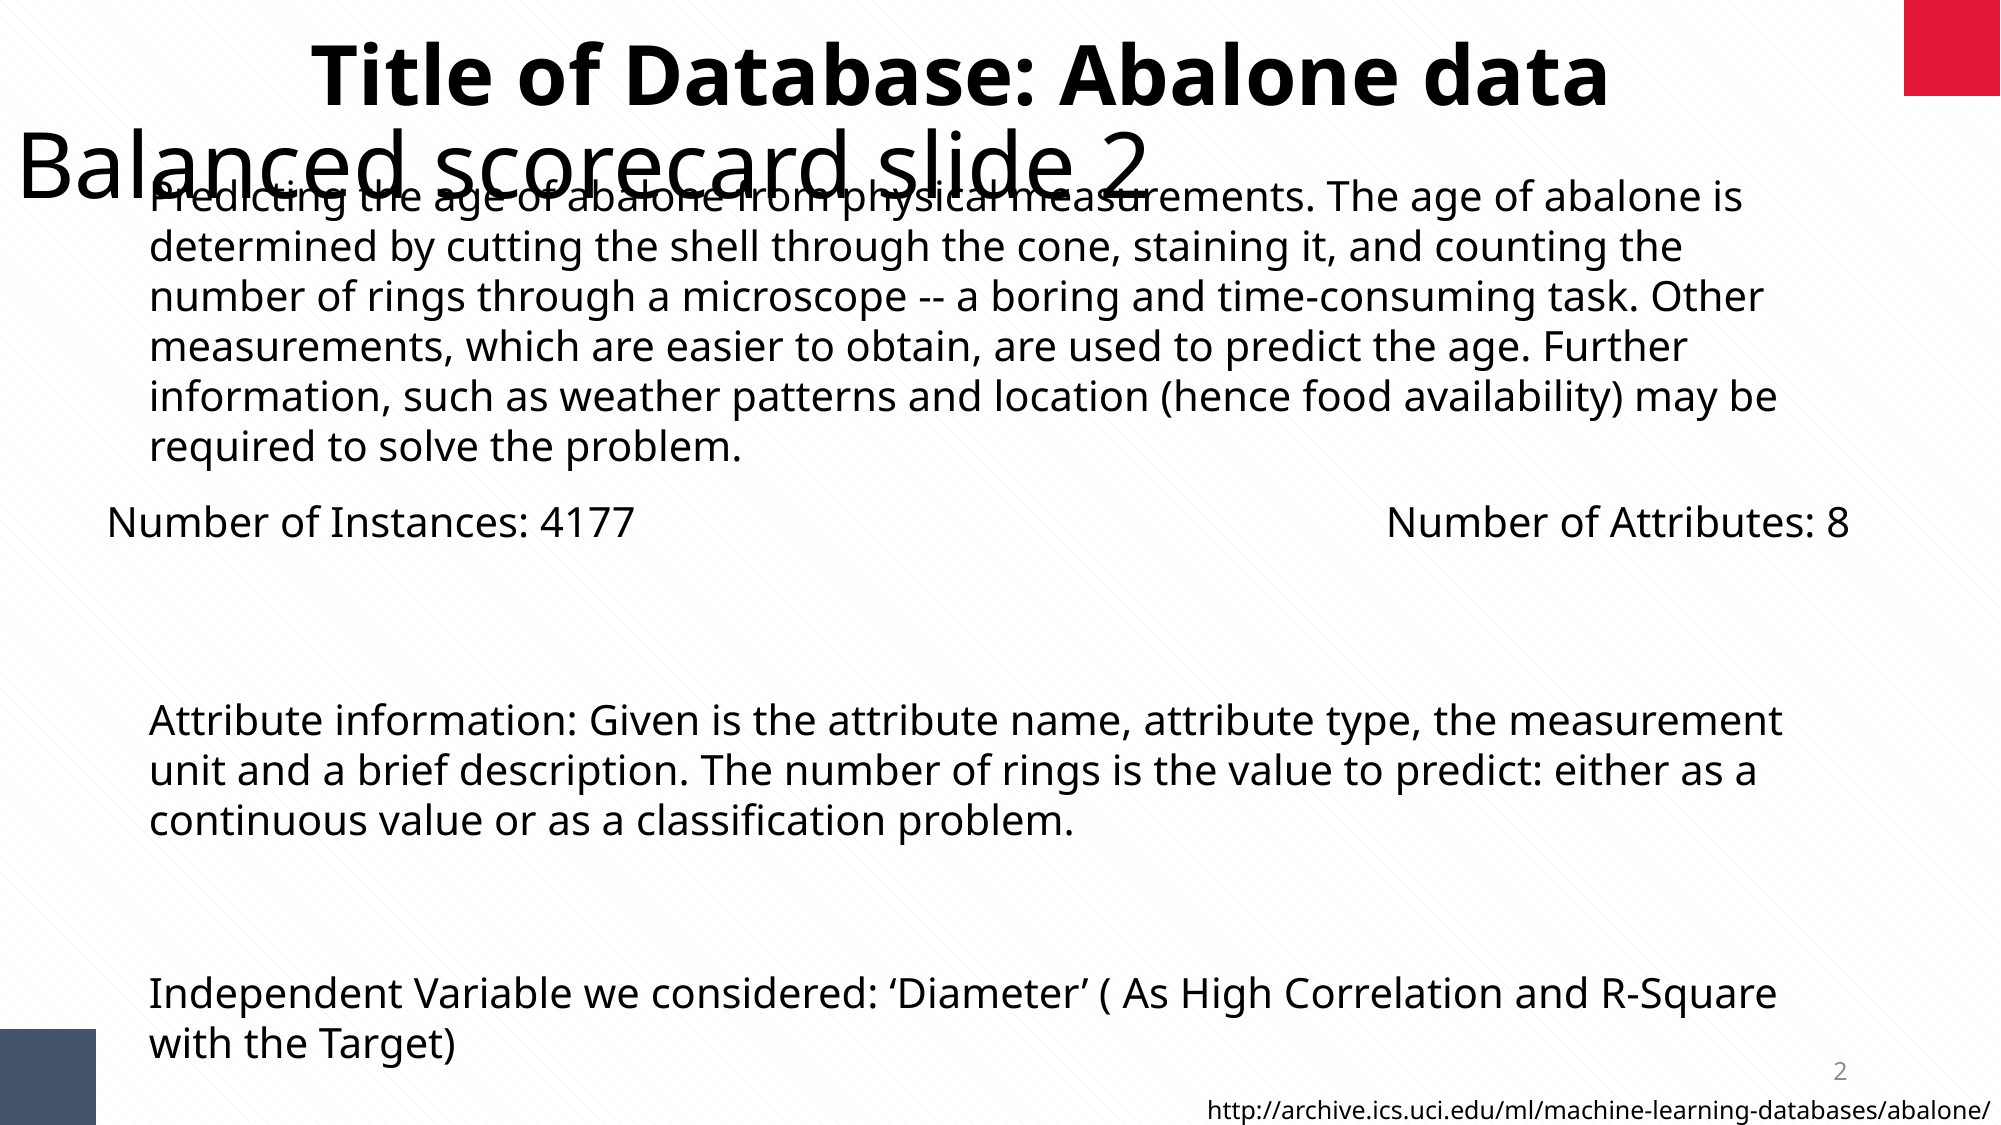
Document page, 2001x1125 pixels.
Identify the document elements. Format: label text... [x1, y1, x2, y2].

text_box [0, 1028, 97, 1125]
slide_number 2 [1412, 1042, 1863, 1094]
text_box [1903, 0, 2000, 97]
text_box Predicting the age of abalone from physical measurements. The age of abalone is determined by cutting the shell through the cone, staining it, and counting the number of rings through a microscope -- a boring and time-consuming task. Other measurements, which are easier to obtain, are used to predict the age. Further information, such as weather patterns and location (hence food availability) may be required to solve the problem. [148, 169, 1851, 470]
text_box Title of Database: Abalone data [242, 22, 1681, 123]
title Balanced scorecard slide 2 [0, 59, 1725, 278]
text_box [95, 496, 1937, 846]
text_box Independent Variable we considered: ‘Diameter’ ( As High Correlation and R-Square with the Target) [148, 966, 1817, 1067]
text_box http://archive.ics.uci.edu/ml/machine-learning-databases/abalone/abalone.names [1155, 1094, 1992, 1125]
